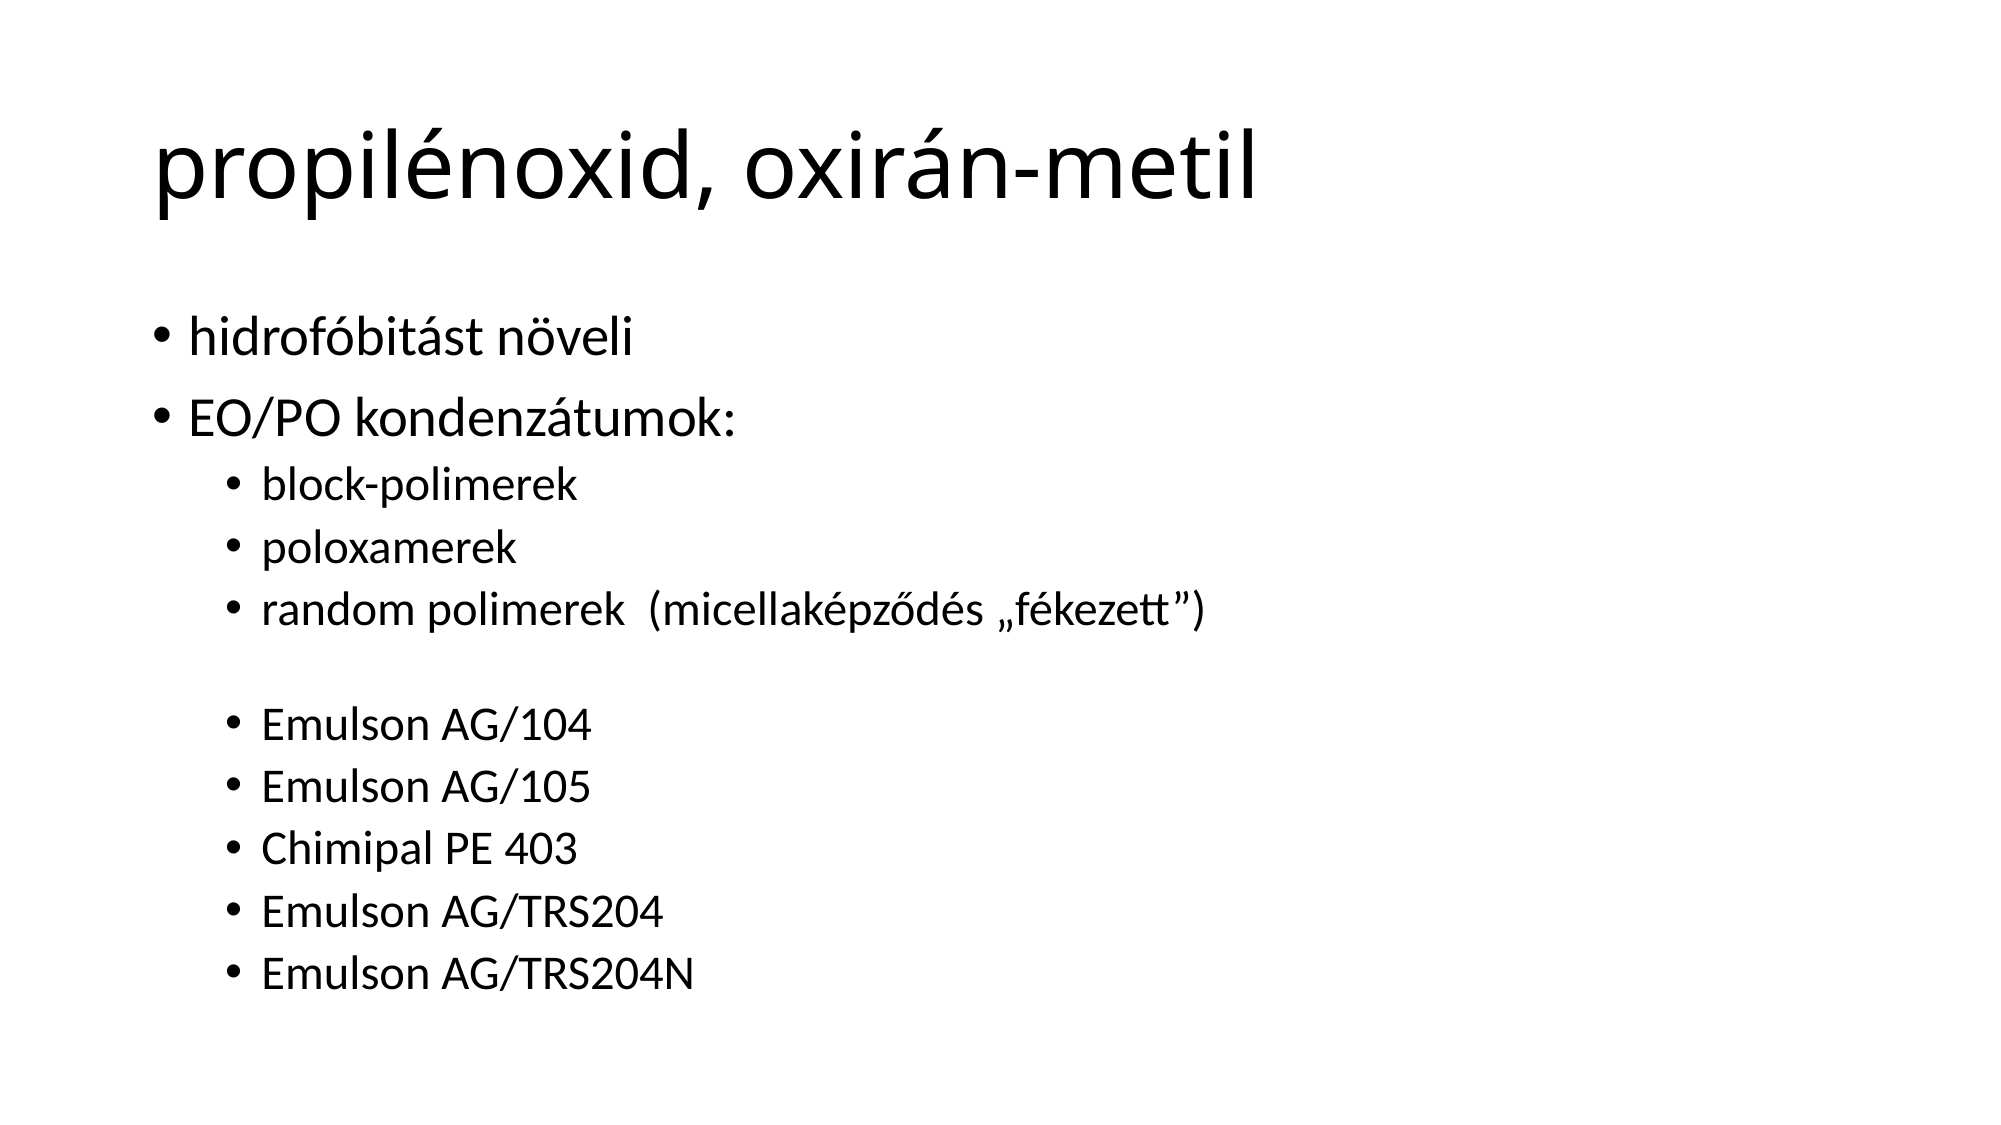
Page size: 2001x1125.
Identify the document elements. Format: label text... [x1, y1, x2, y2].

title propilénoxid, oxirán-metil [137, 59, 1863, 278]
list hidrofóbitást növeli EO/PO kondenzátumok: block-polimerek poloxamerek random polimerek (micellaképződés „fékezett”) Emulson AG/104 Emulson AG/105 Chimipal PE 403 Emulson AG/TRS204 Emulson AG/TRS204N [137, 299, 1863, 1014]
